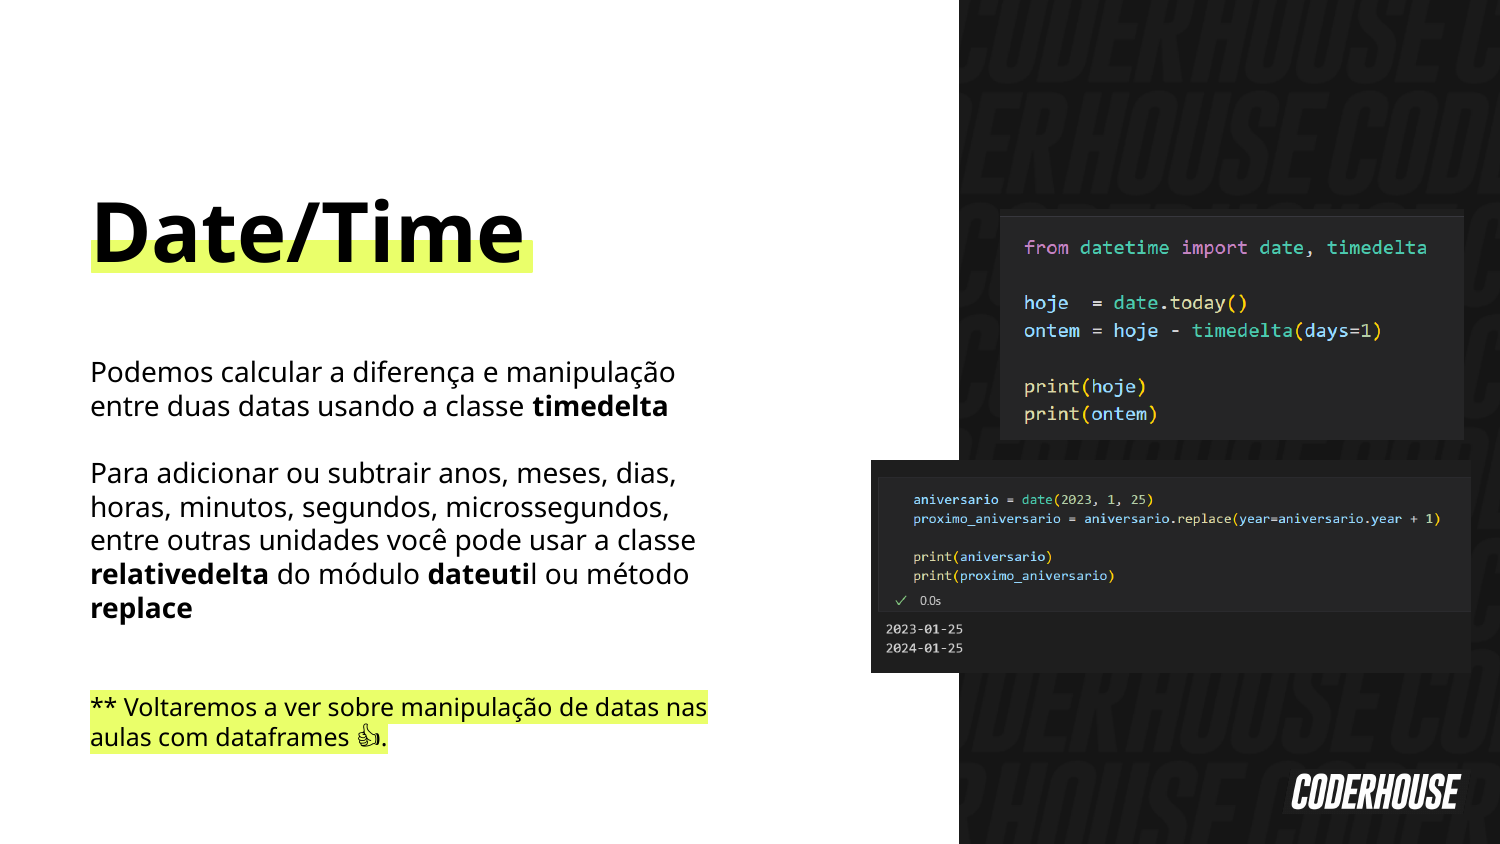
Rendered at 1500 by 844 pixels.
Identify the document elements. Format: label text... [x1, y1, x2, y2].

text_box Podemos calcular a diferença e manipulação entre duas datas usando a classe timedelta Para adicionar ou subtrair anos, meses, dias, horas, minutos, segundos, microssegundos, entre outras unidades você pode usar a classe relativedelta do módulo dateutil ou método replace ** Voltaremos a ver sobre manipulação de datas nas aulas com dataframes 👍. [75, 339, 757, 767]
picture [871, 0, 1500, 844]
text_box Date/Time [75, 175, 851, 296]
